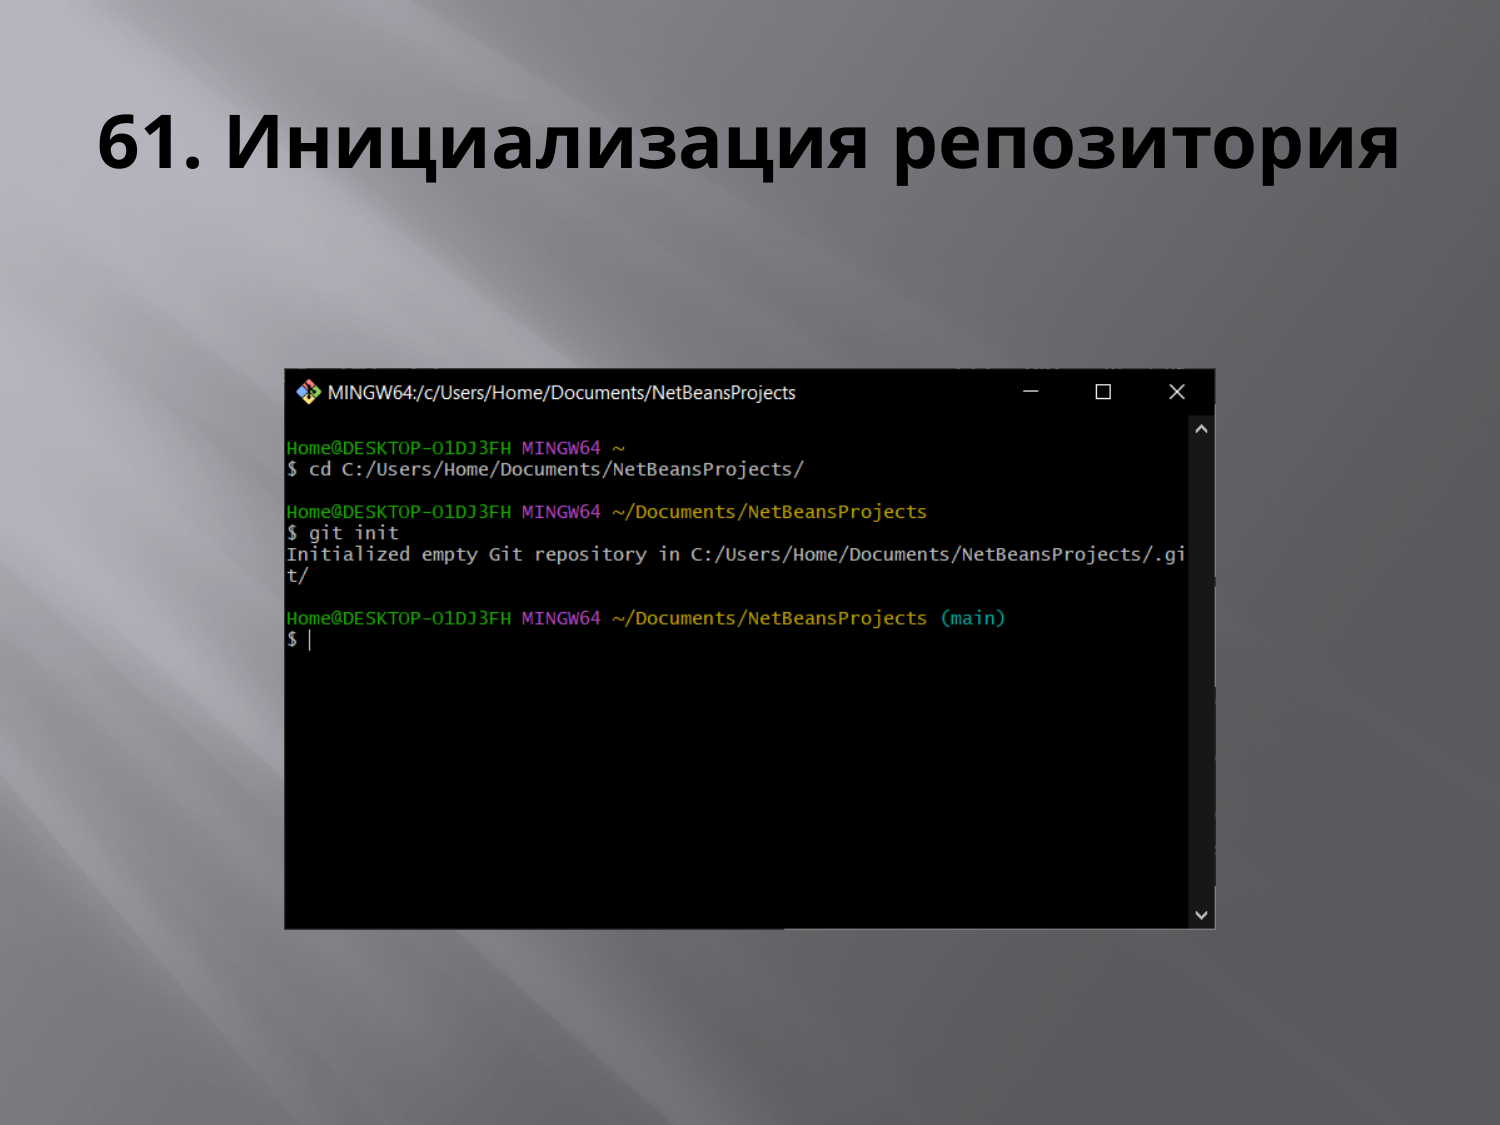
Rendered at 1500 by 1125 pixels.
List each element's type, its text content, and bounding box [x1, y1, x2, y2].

title 61. Инициализация репозитория [75, 45, 1425, 233]
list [284, 367, 1216, 930]
